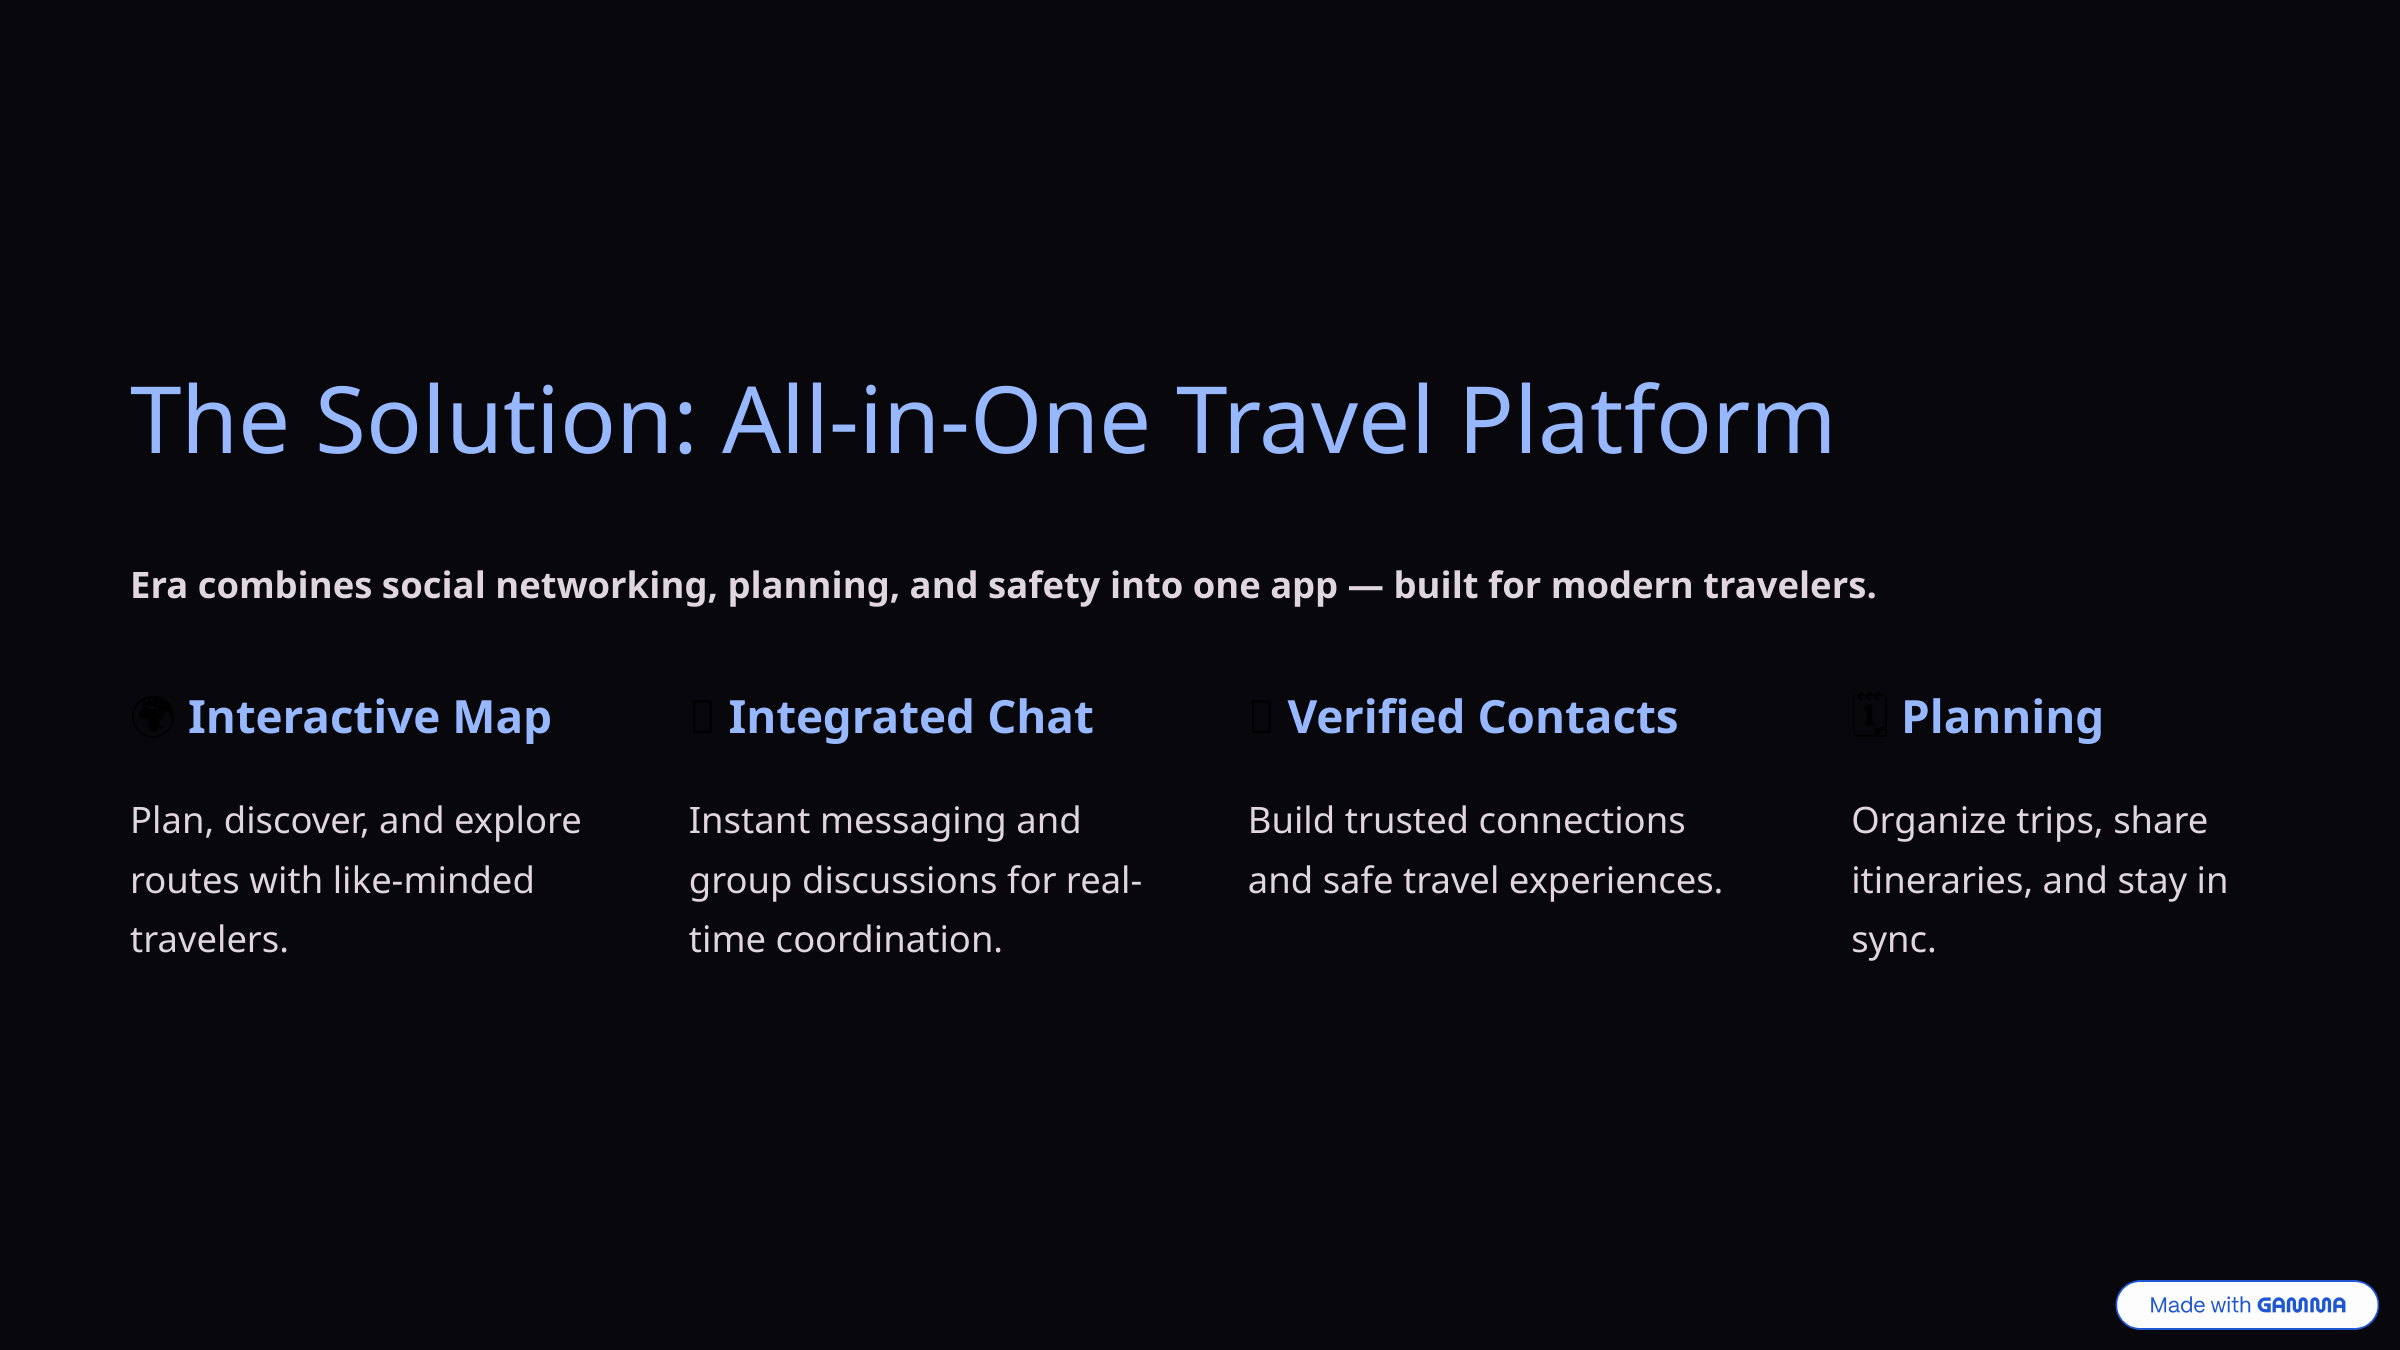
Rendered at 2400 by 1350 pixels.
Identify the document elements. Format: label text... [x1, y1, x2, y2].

text_box Instant messaging and group discussions for real-time coordination. [688, 781, 1156, 961]
text_box The Solution: All-in-One Travel Platform [130, 356, 2014, 473]
text_box 💬 Integrated Chat [688, 685, 1155, 745]
picture [2106, 1271, 2389, 1339]
text_box Organize trips, share itineraries, and stay in sync. [1851, 781, 2274, 961]
text_box ✅ Verified Contacts [1247, 685, 1739, 745]
text_box Era combines social networking, planning, and safety into one app — built for modern travelers. [130, 546, 2270, 607]
text_box Build trusted connections and safe travel experiences. [1247, 781, 1760, 901]
text_box 🌍 Interactive Map [130, 685, 596, 745]
text_box 🗓️ Planning [1851, 685, 2274, 745]
text_box Plan, discover, and explore routes with like-minded travelers. [130, 781, 597, 961]
